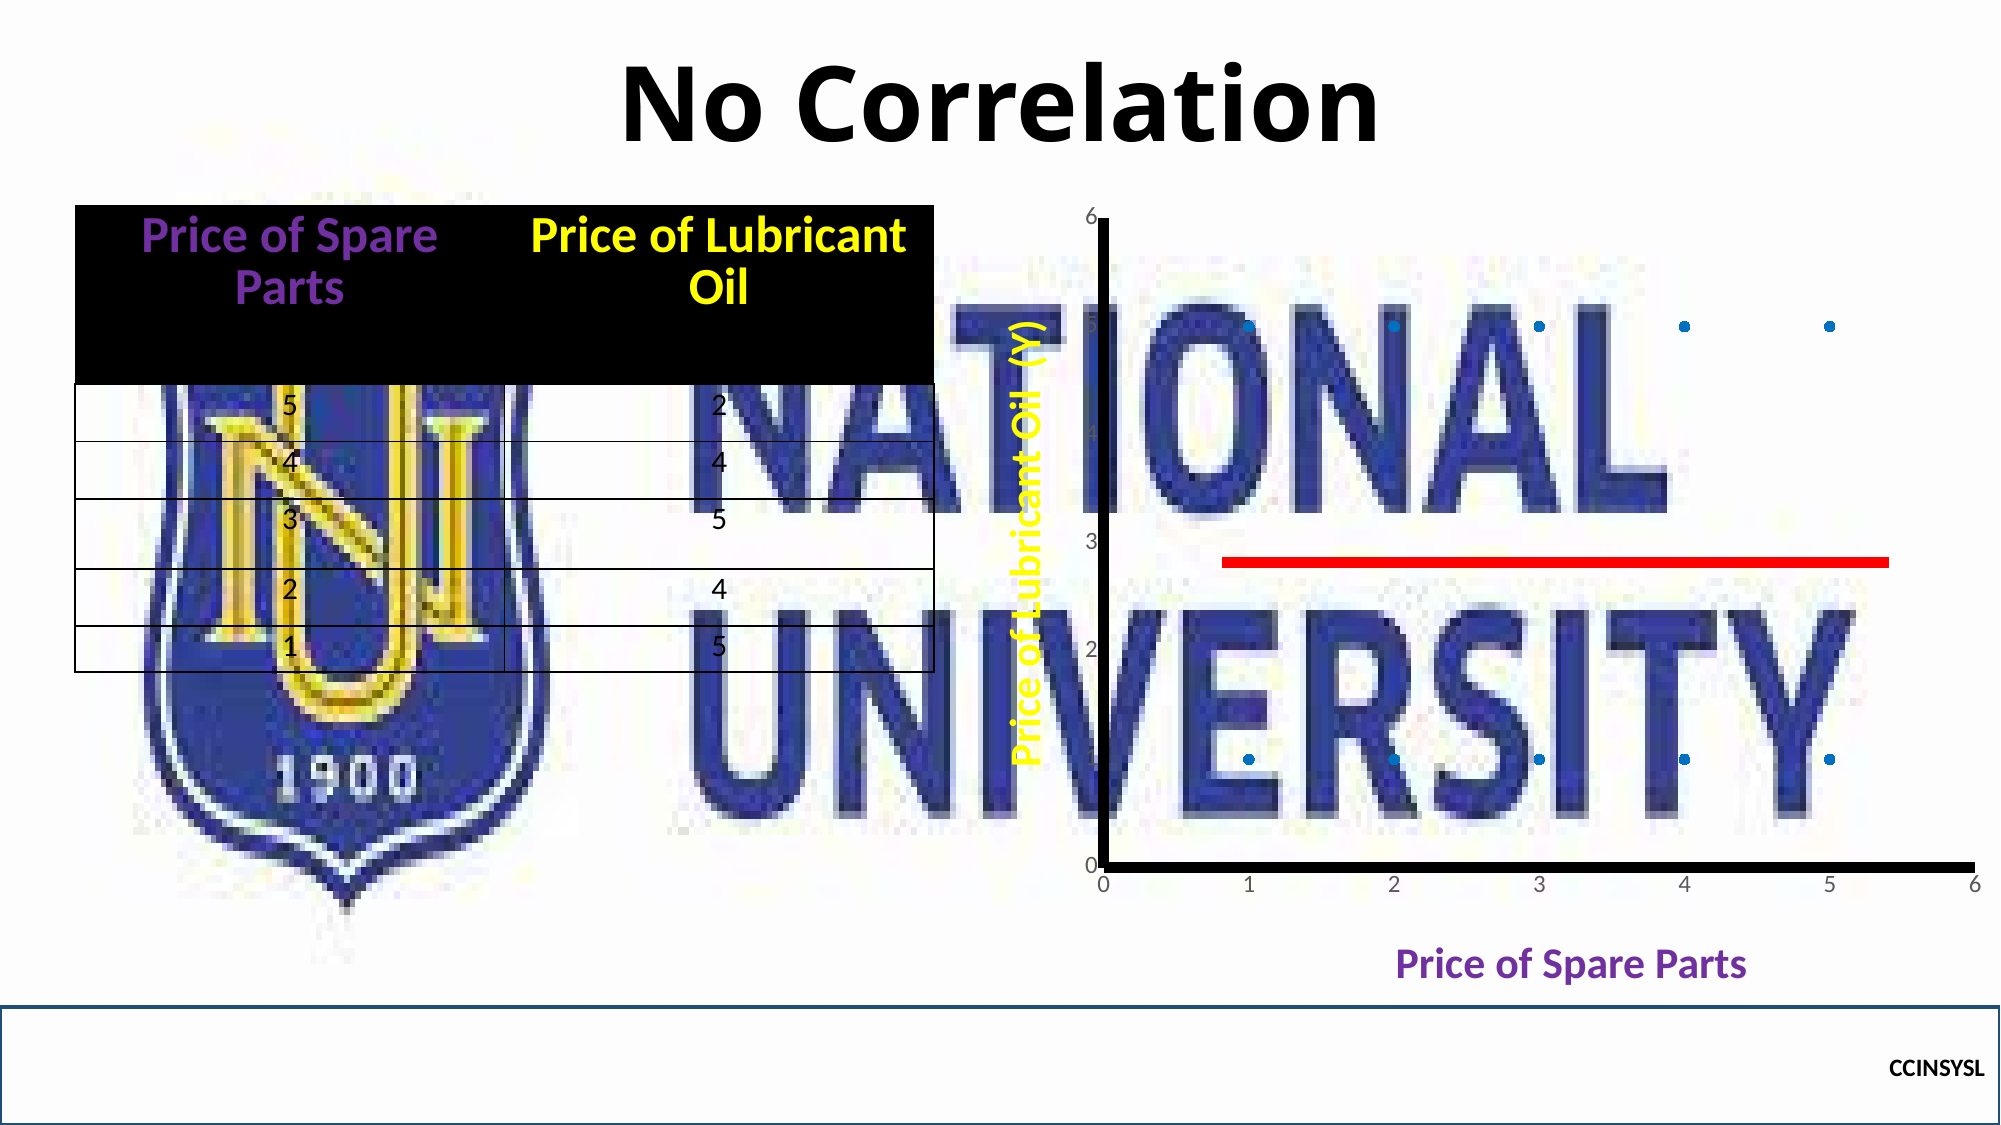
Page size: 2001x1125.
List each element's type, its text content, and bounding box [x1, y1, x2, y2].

table_cell 1 [76, 627, 504, 671]
table_cell 2 [505, 385, 933, 441]
title No Correlation [75, 53, 1925, 172]
table_cell 2 [76, 570, 504, 625]
table_header Price of Spare Parts [76, 206, 505, 383]
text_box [989, 205, 1989, 995]
table_cell 5 [505, 627, 933, 671]
table_header Price of Lubricant Oil [505, 206, 933, 383]
table_cell 4 [76, 442, 504, 498]
table_cell 5 [76, 385, 504, 441]
table_cell 4 [505, 570, 933, 625]
table_cell 4 [505, 442, 933, 498]
table_cell 5 [505, 500, 933, 568]
picture [0, 0, 2000, 1007]
table_cell 3 [76, 500, 504, 568]
footer CCINSYSL [0, 1007, 2000, 1125]
